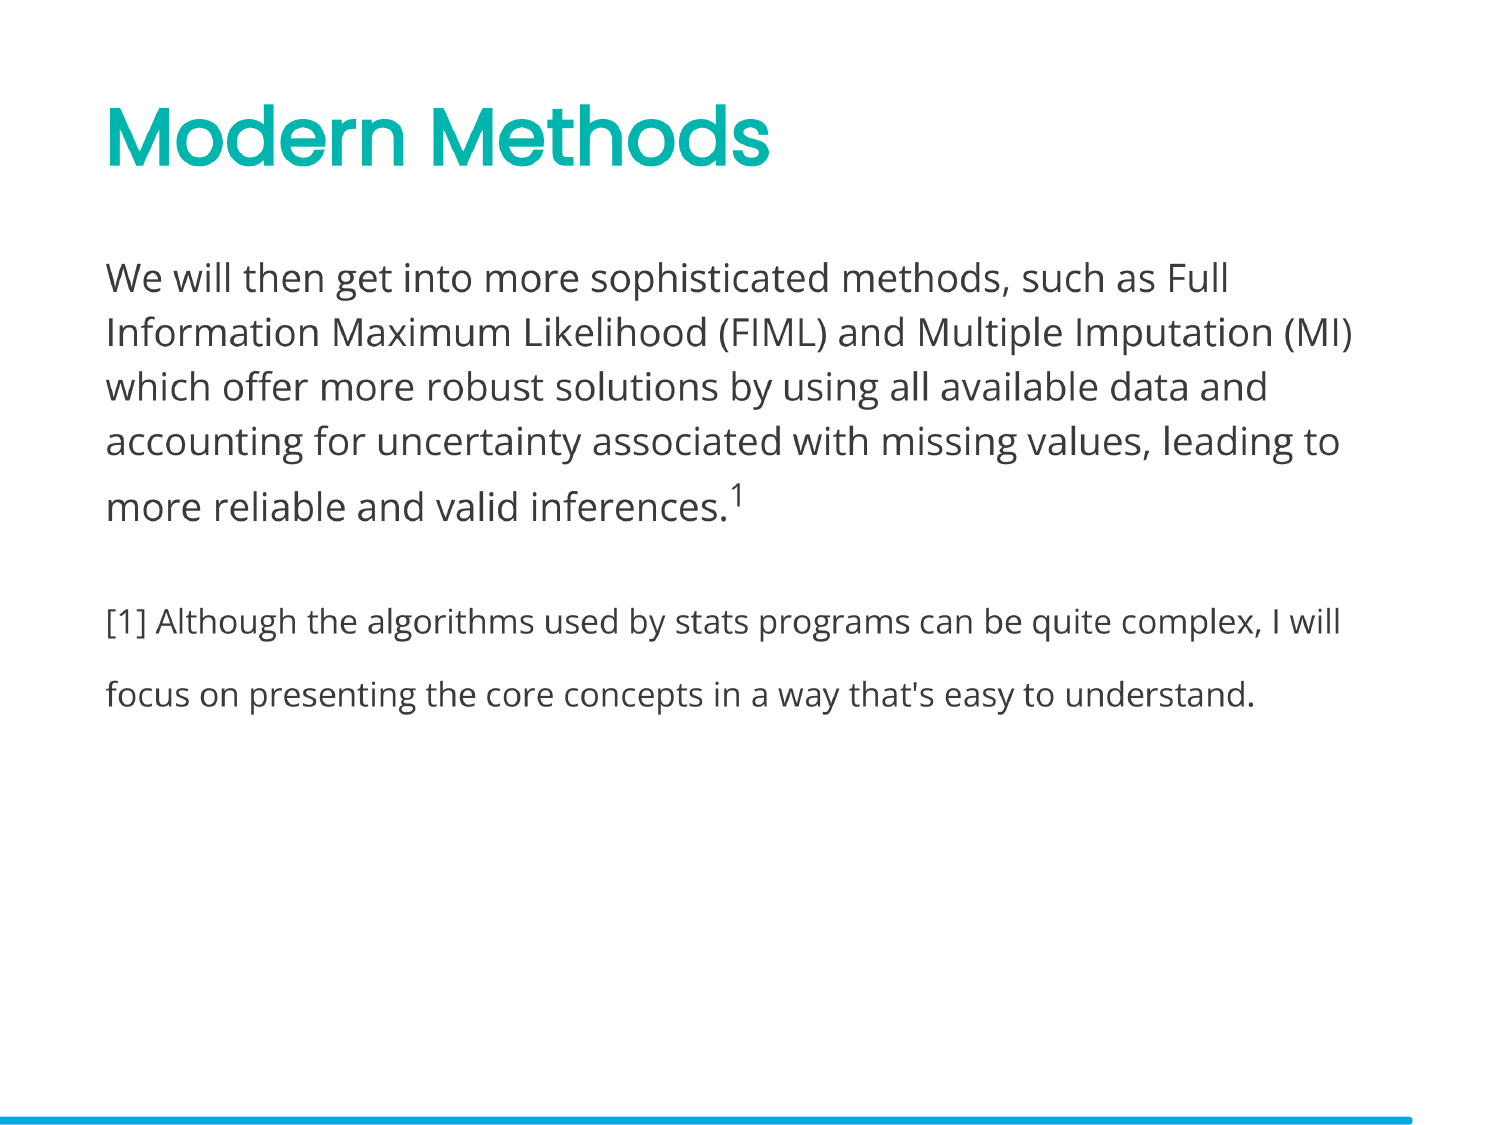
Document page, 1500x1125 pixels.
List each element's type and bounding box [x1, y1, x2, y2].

list [0, 0, 1500, 1125]
